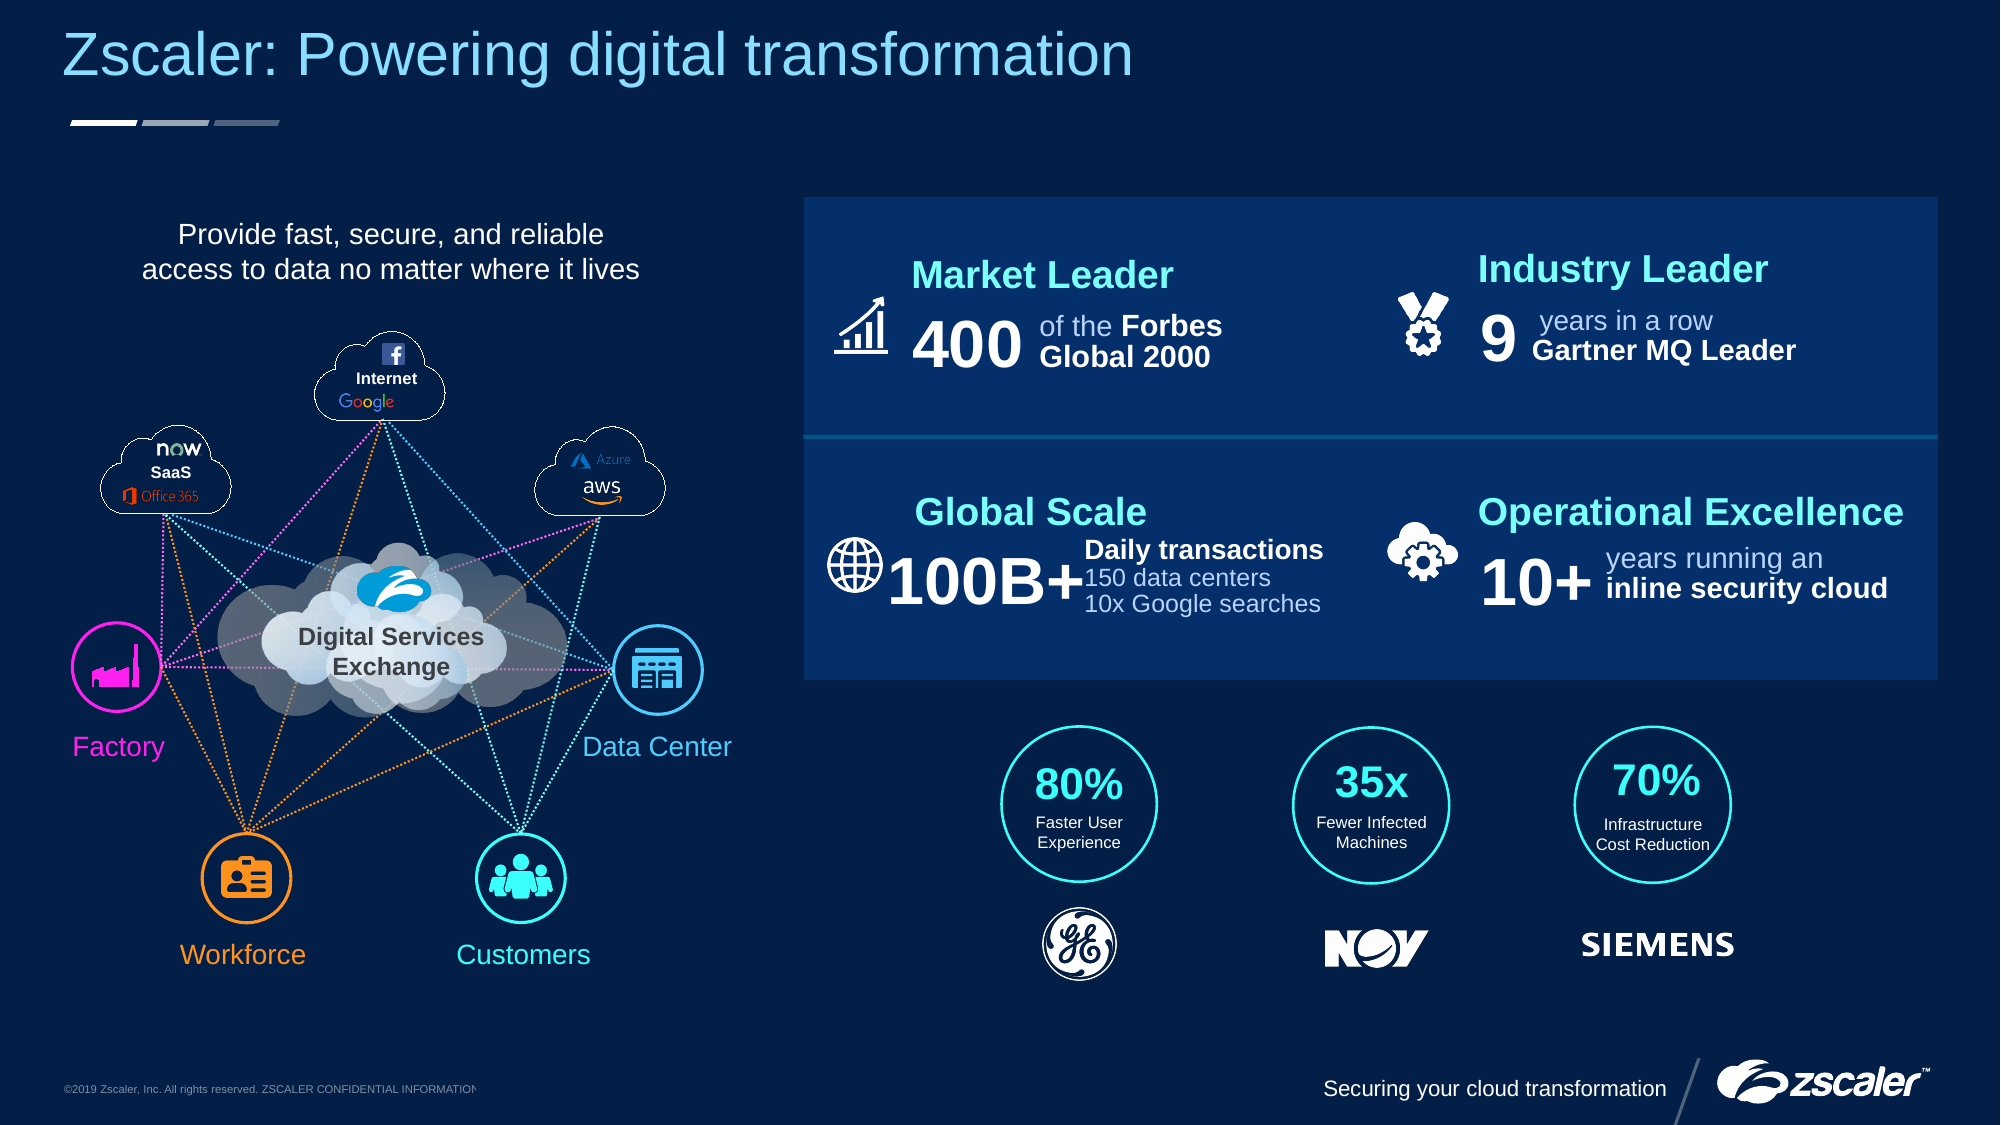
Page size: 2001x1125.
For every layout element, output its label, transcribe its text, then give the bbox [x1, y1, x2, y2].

picture [346, 541, 441, 637]
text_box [803, 197, 1938, 681]
title Zscaler: Powering digital transformation [48, 0, 1952, 103]
text_box Provide fast, secure, and reliable access to data no matter where it lives [122, 208, 661, 293]
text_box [1286, 723, 1458, 968]
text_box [1001, 726, 1157, 981]
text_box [1571, 721, 1742, 959]
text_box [29, 331, 758, 979]
